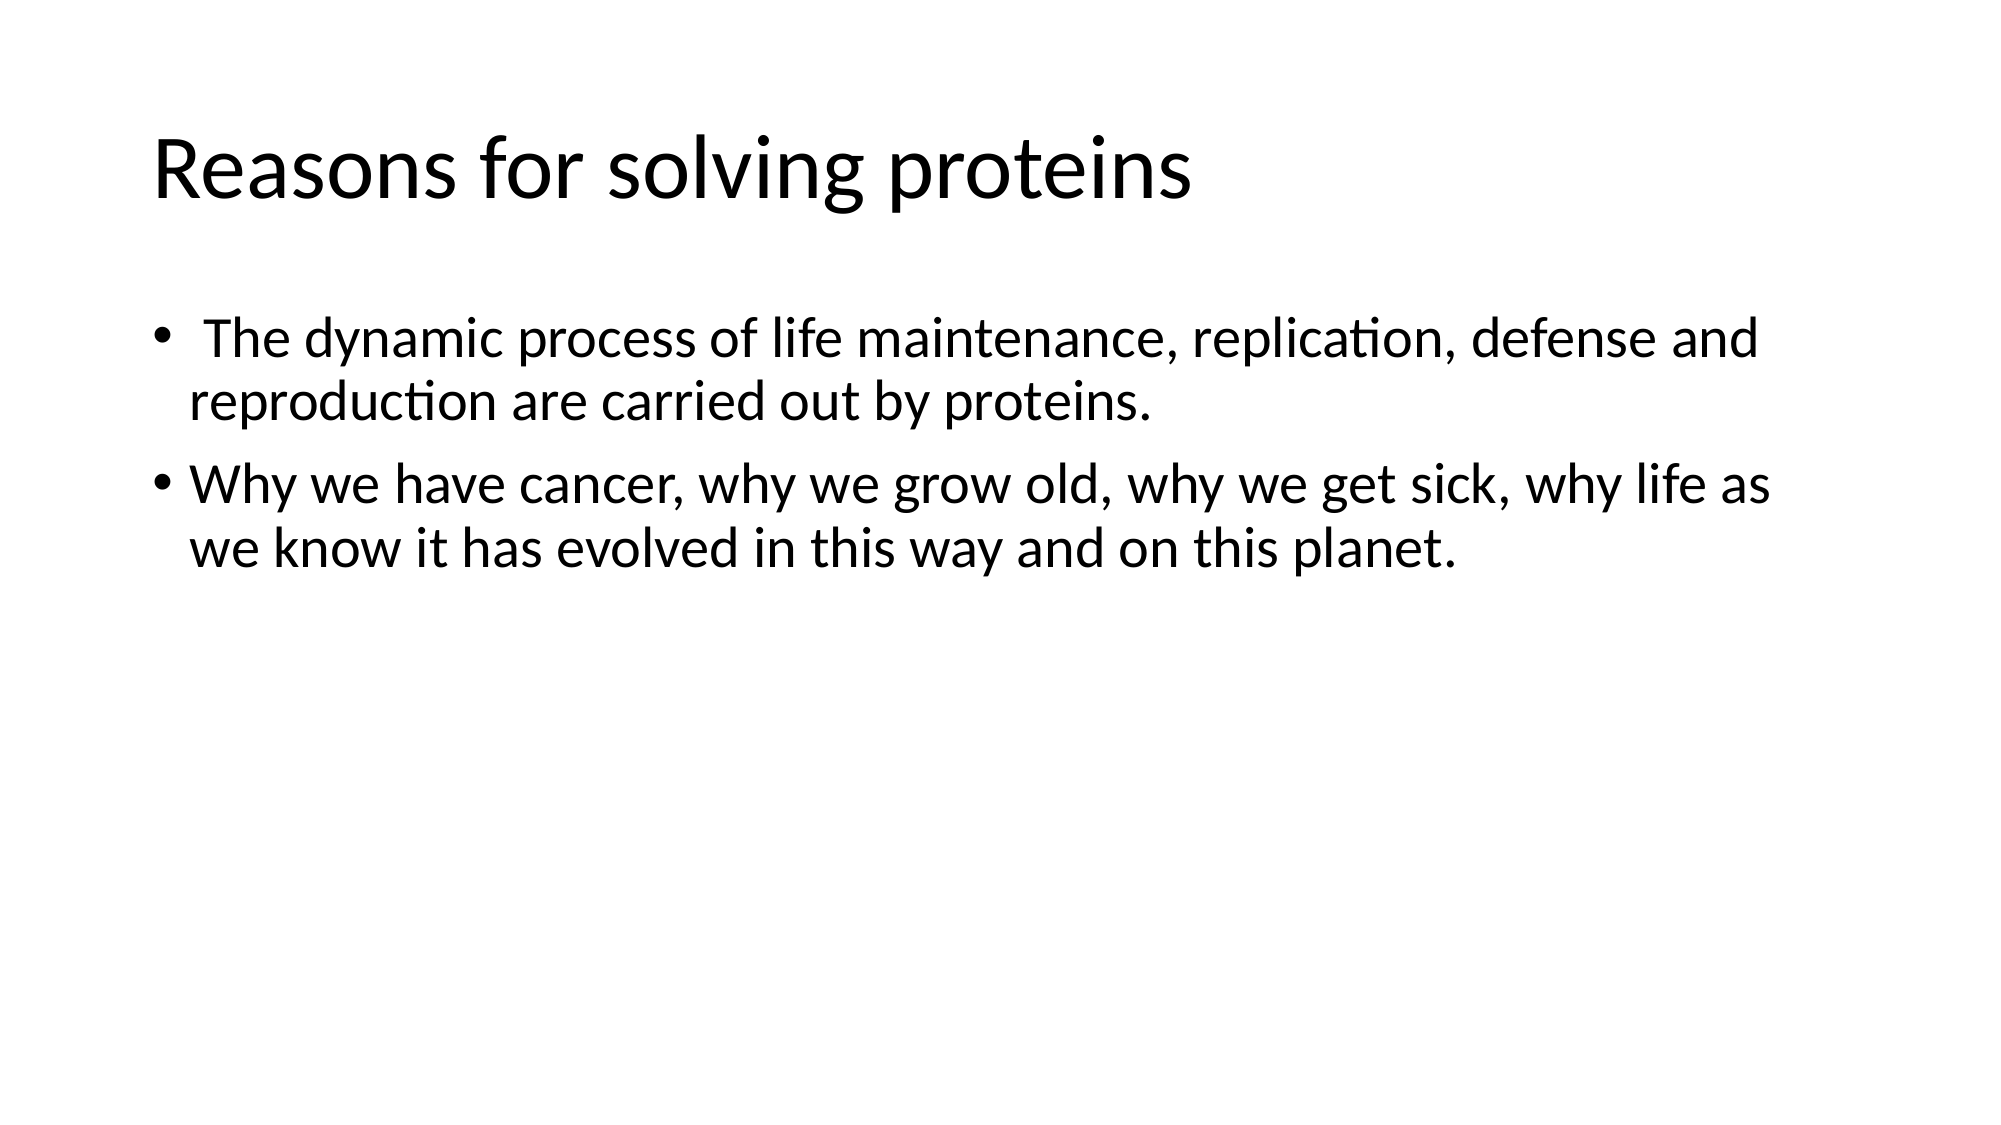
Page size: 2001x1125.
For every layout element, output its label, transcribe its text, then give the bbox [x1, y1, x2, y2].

list The dynamic process of life maintenance, replication, defense and reproduction are carried out by proteins. Why we have cancer, why we grow old, why we get sick, why life as we know it has evolved in this way and on this planet. [137, 299, 1863, 1014]
title Reasons for solving proteins [137, 59, 1863, 278]
